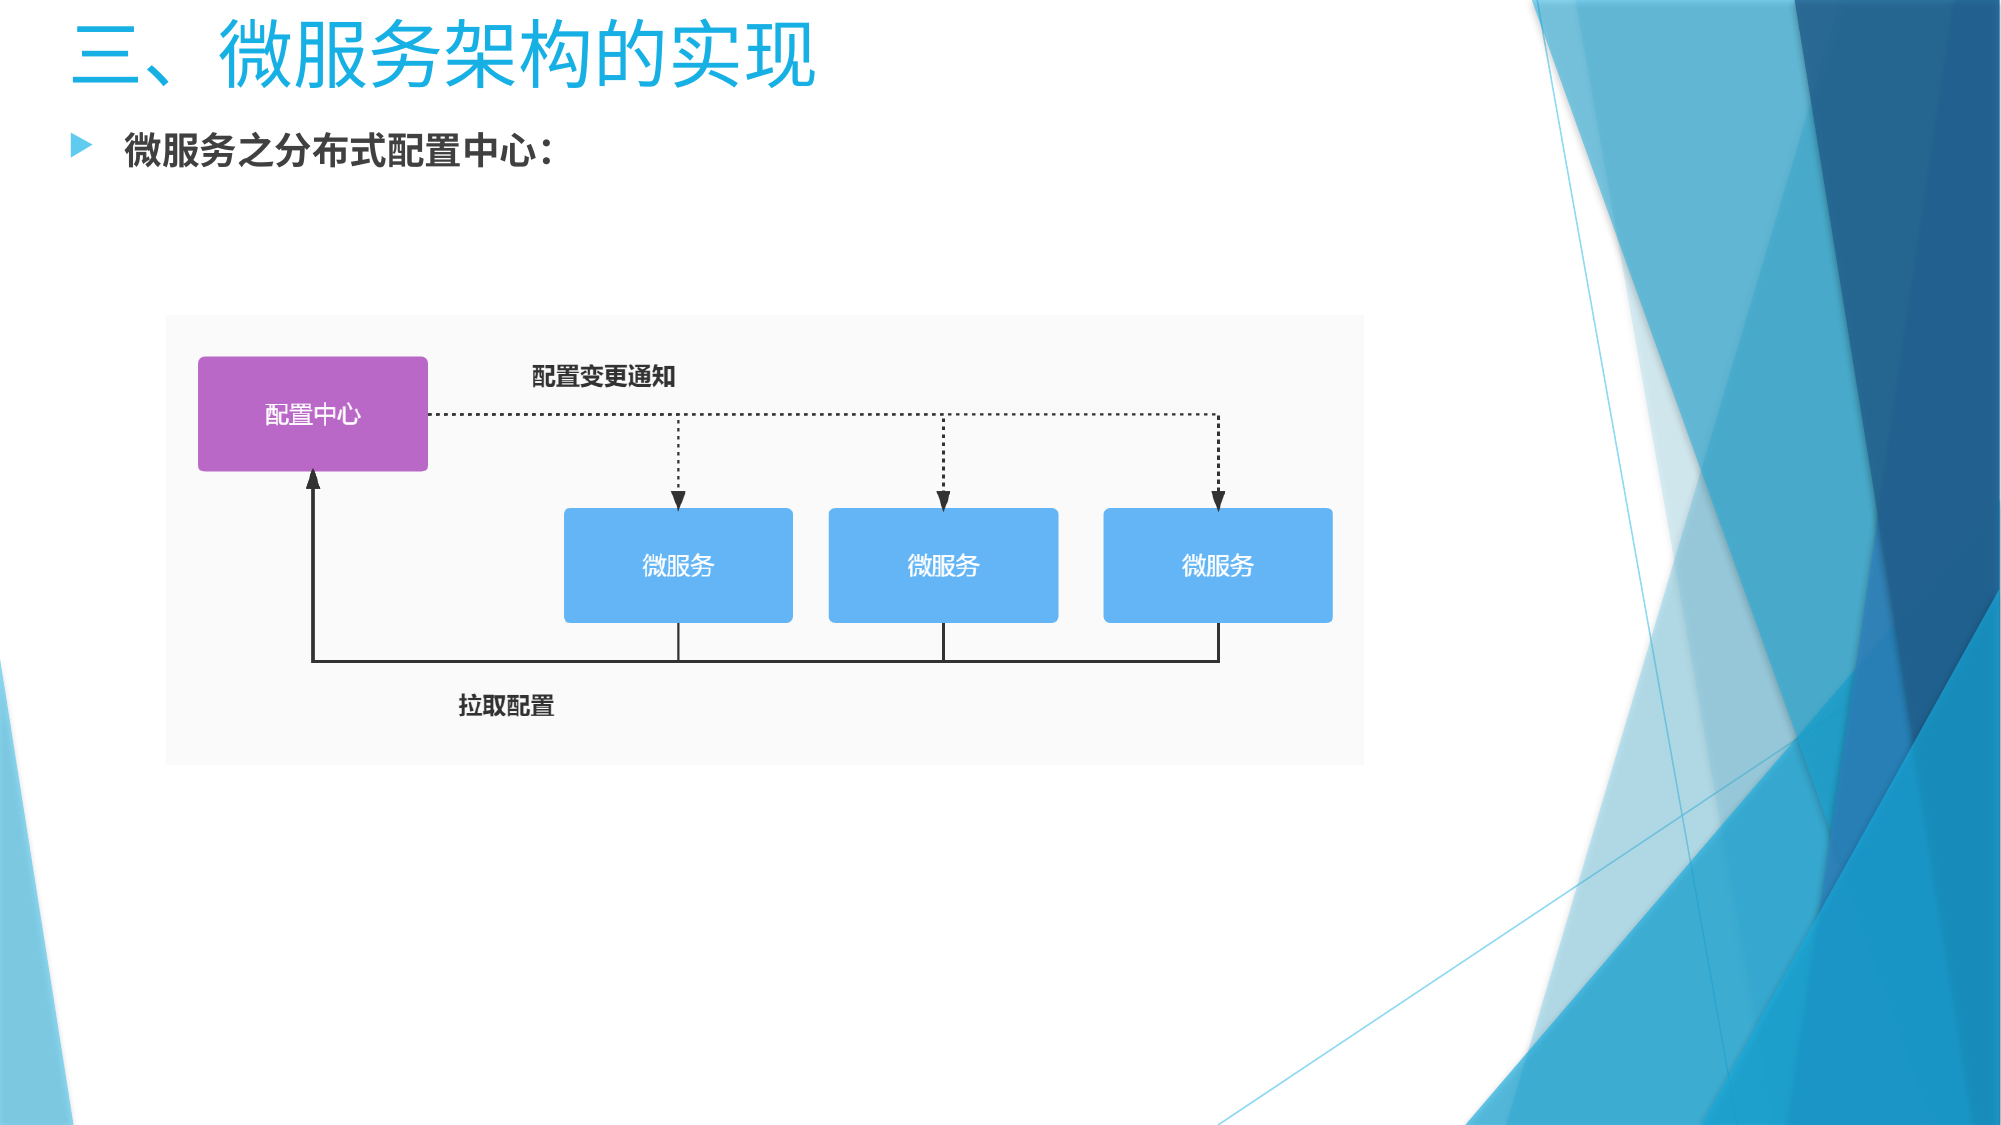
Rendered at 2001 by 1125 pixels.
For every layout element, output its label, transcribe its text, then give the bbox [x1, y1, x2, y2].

picture [165, 314, 1365, 765]
text_box 三、微服务架构的实现 [53, 0, 1464, 217]
list 微服务之分布式配置中心： [53, 119, 1557, 1076]
